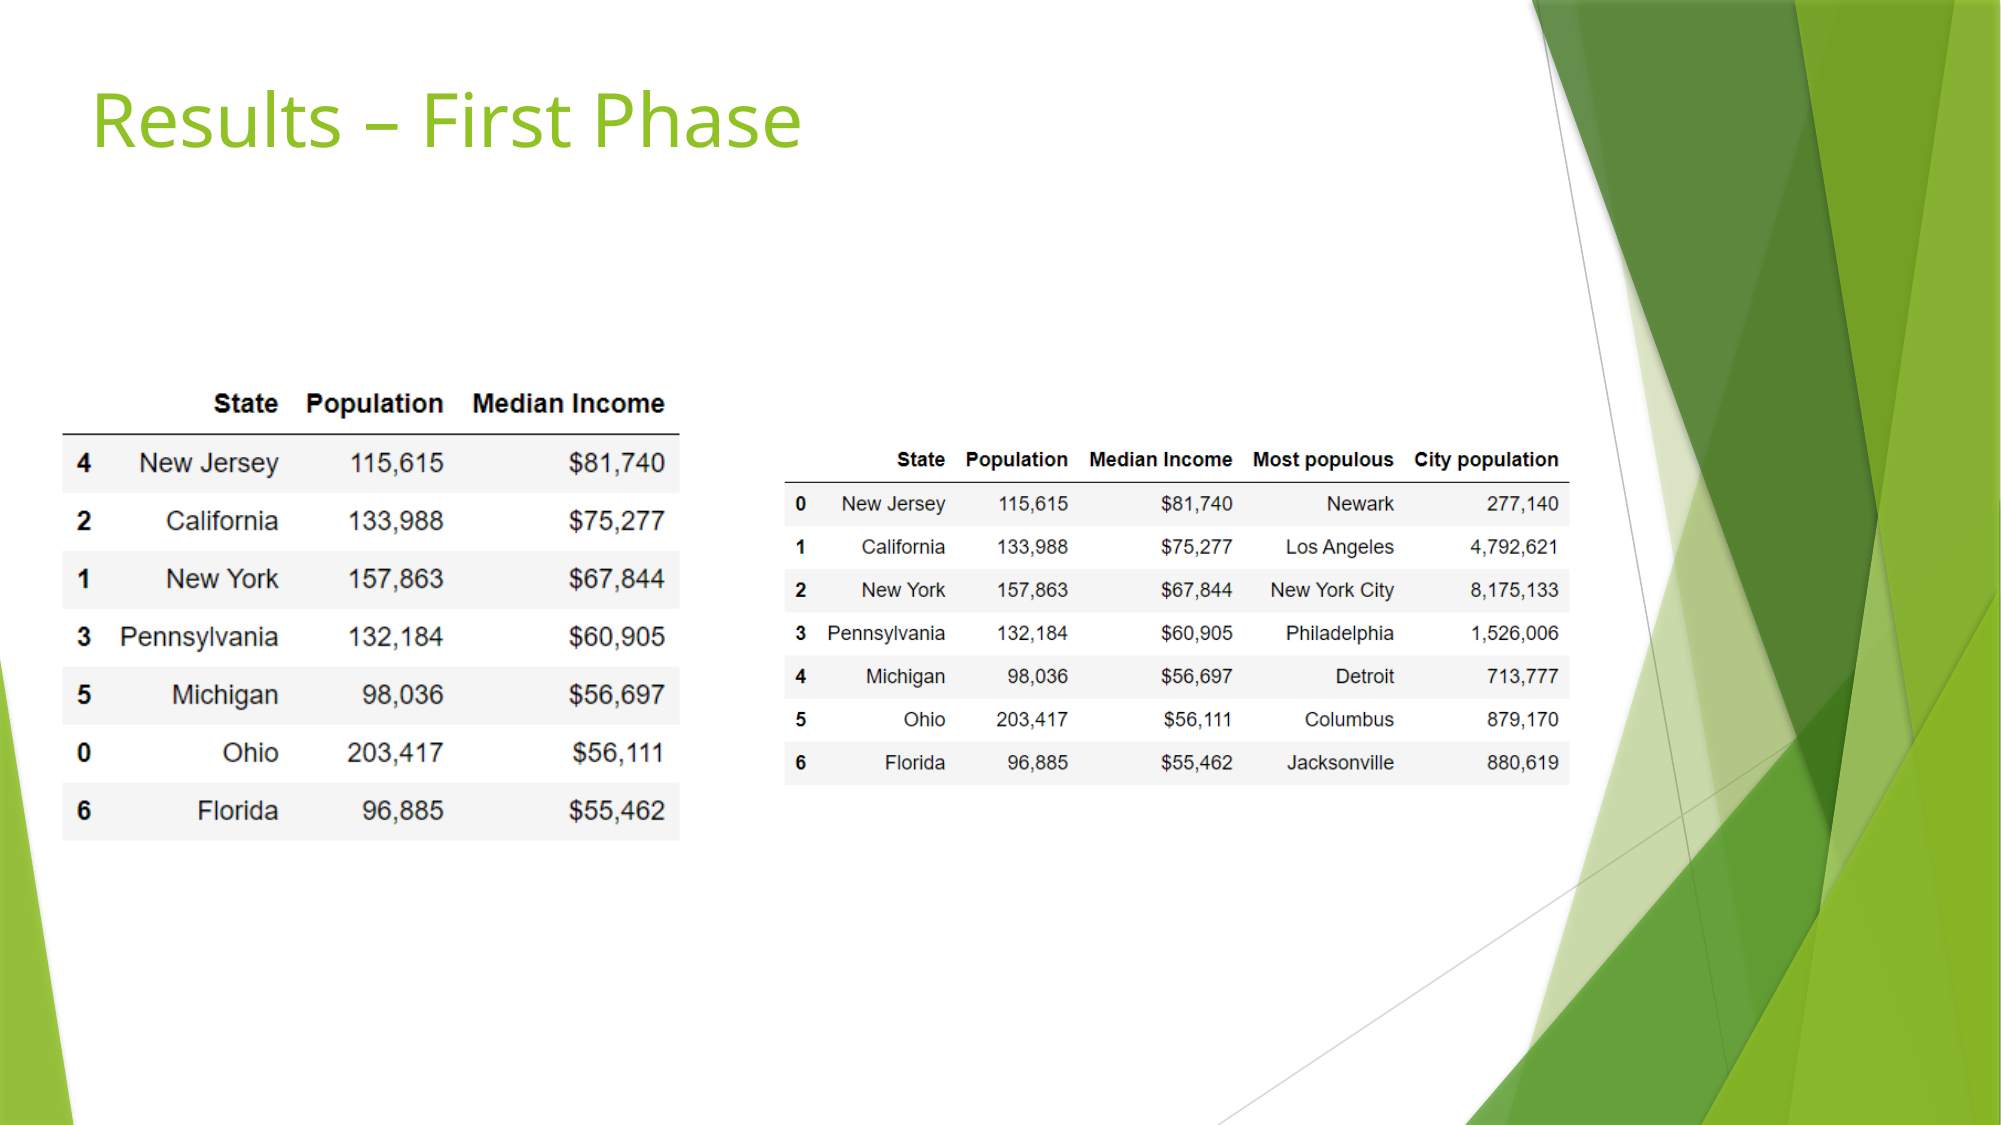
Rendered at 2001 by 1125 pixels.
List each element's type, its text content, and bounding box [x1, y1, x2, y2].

picture [41, 351, 708, 885]
picture [776, 420, 1596, 816]
title Results – First Phase [75, 65, 1801, 283]
